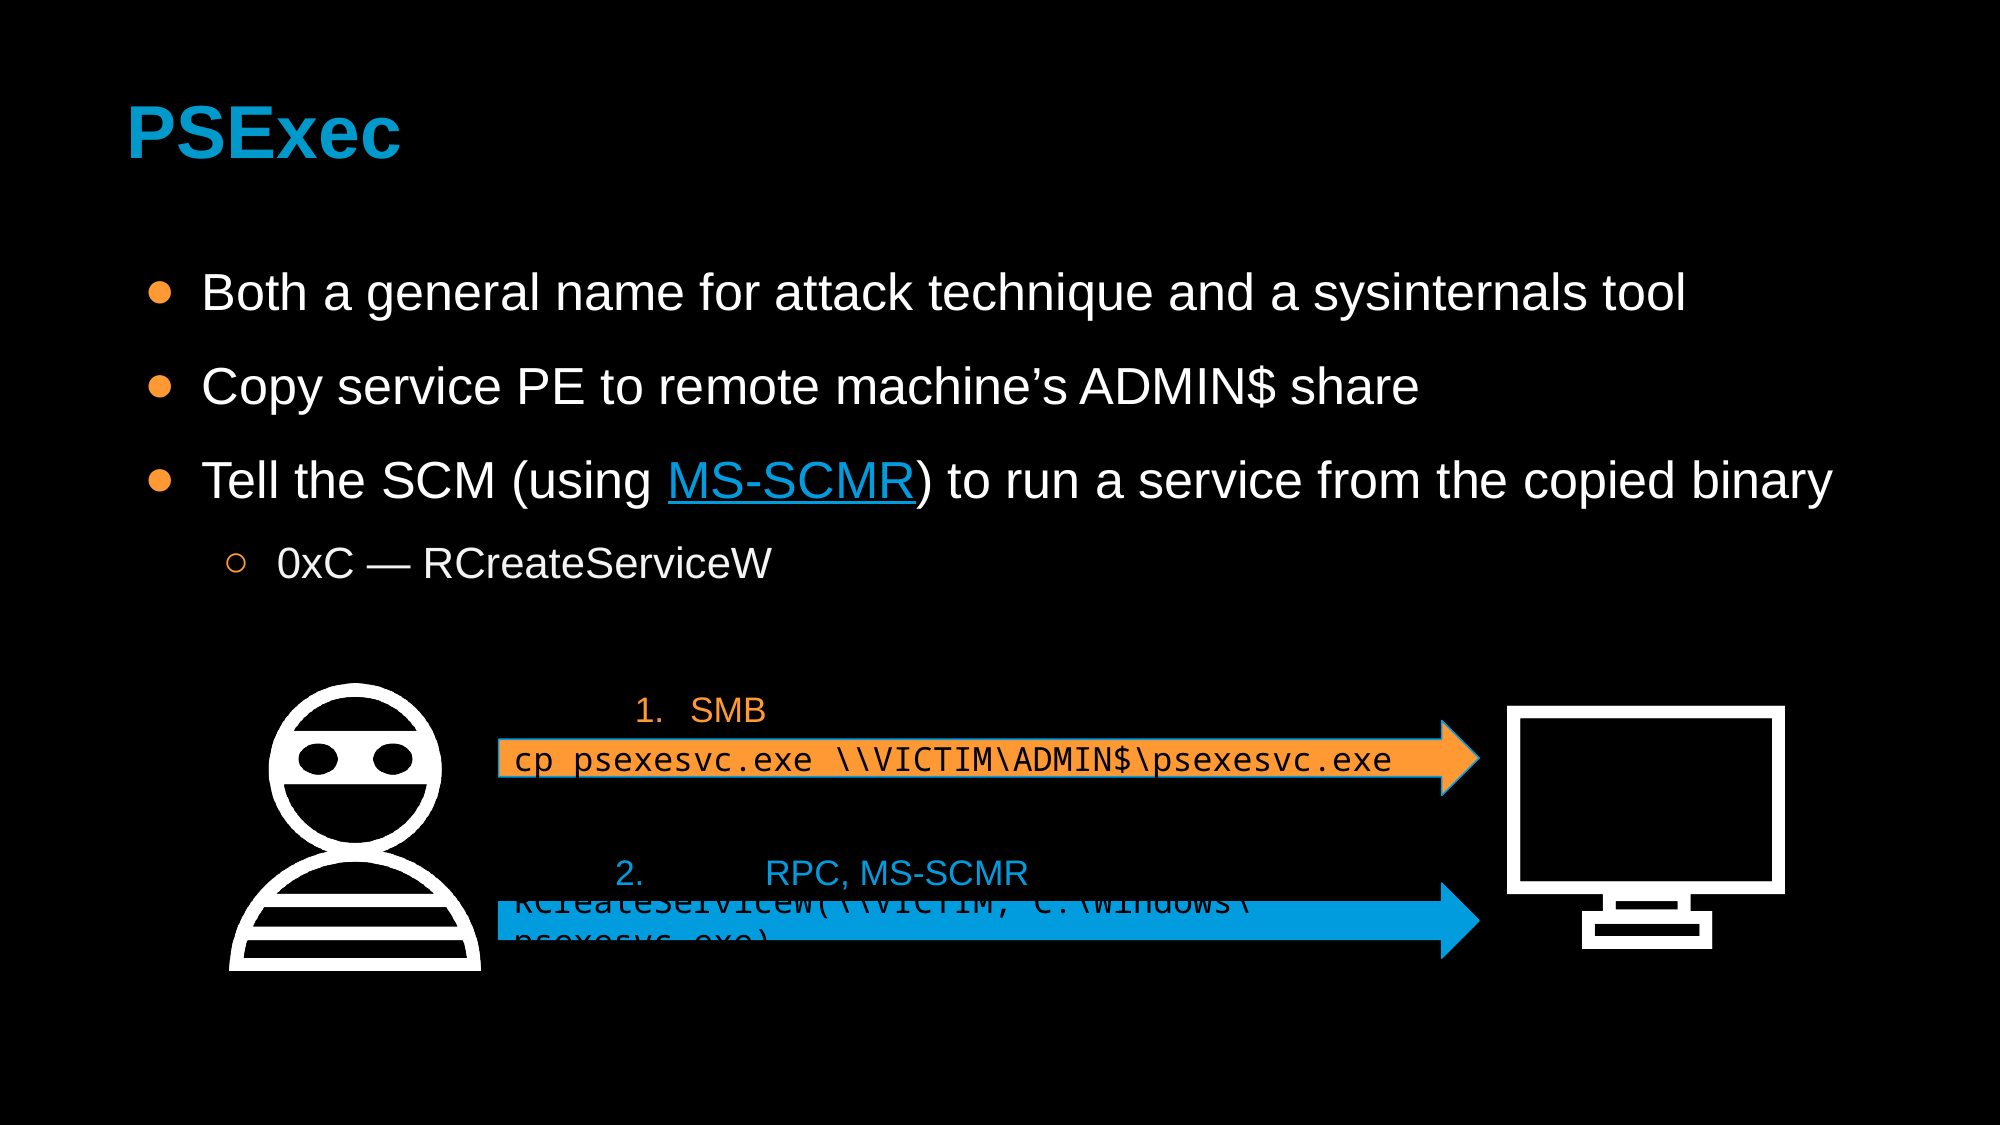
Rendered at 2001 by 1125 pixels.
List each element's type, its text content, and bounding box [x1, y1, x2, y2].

picture [1507, 688, 1786, 967]
list Both a general name for attack technique and a sysinternals tool Copy service PE to remote machine’s ADMIN$ share Tell the SCM (using MS-SCMR) to run a service from the copied binary 0xC — RCreateServiceW [111, 212, 1938, 1005]
text_box RCreateServiceW(\\VICTIM, C:\Windows\psexesvc.exe) [503, 901, 1480, 959]
title PSExec [111, 91, 1938, 167]
text_box 2. RPC, MS-SCMR [600, 834, 1502, 908]
text_box cp psexesvc.exe \\VICTIM\ADMIN$\psexesvc.exe [503, 739, 1480, 796]
picture [211, 683, 499, 971]
text_box SMB [600, 672, 1559, 745]
